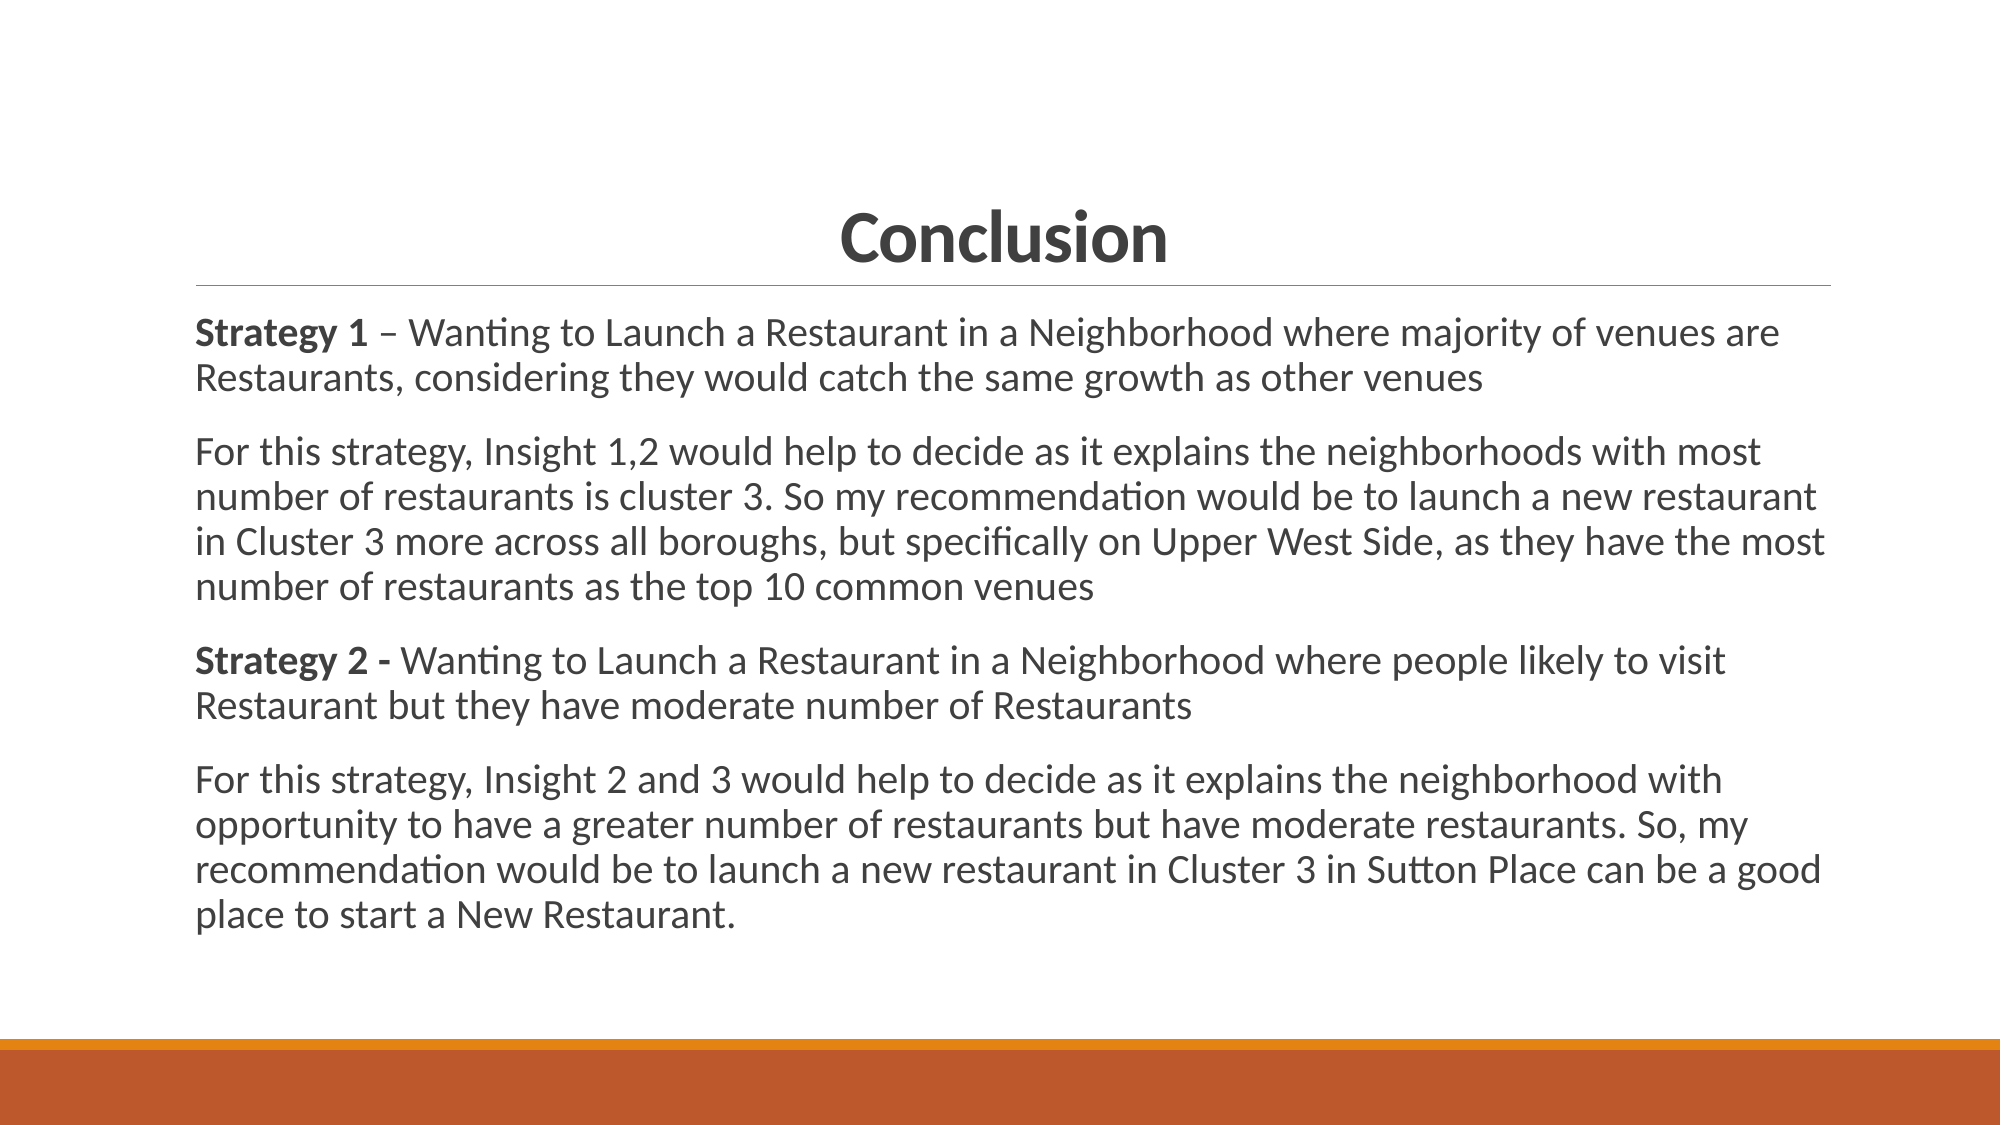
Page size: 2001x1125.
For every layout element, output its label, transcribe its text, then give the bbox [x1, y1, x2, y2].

list Strategy 1 – Wanting to Launch a Restaurant in a Neighborhood where majority of venues are Restaurants, considering they would catch the same growth as other venues For this strategy, Insight 1,2 would help to decide as it explains the neighborhoods with most number of restaurants is cluster 3. So my recommendation would be to launch a new restaurant in Cluster 3 more across all boroughs, but specifically on Upper West Side, as they have the most number of restaurants as the top 10 common venues Strategy 2 - Wanting to Launch a Restaurant in a Neighborhood where people likely to visit Restaurant but they have moderate number of Restaurants For this strategy, Insight 2 and 3 would help to decide as it explains the neighborhood with opportunity to have a greater number of restaurants but have moderate restaurants. So, my recommendation would be to launch a new restaurant in Cluster 3 in Sutton Place can be a good place to start a New Restaurant. [180, 302, 1830, 963]
title Conclusion [180, 47, 1830, 285]
